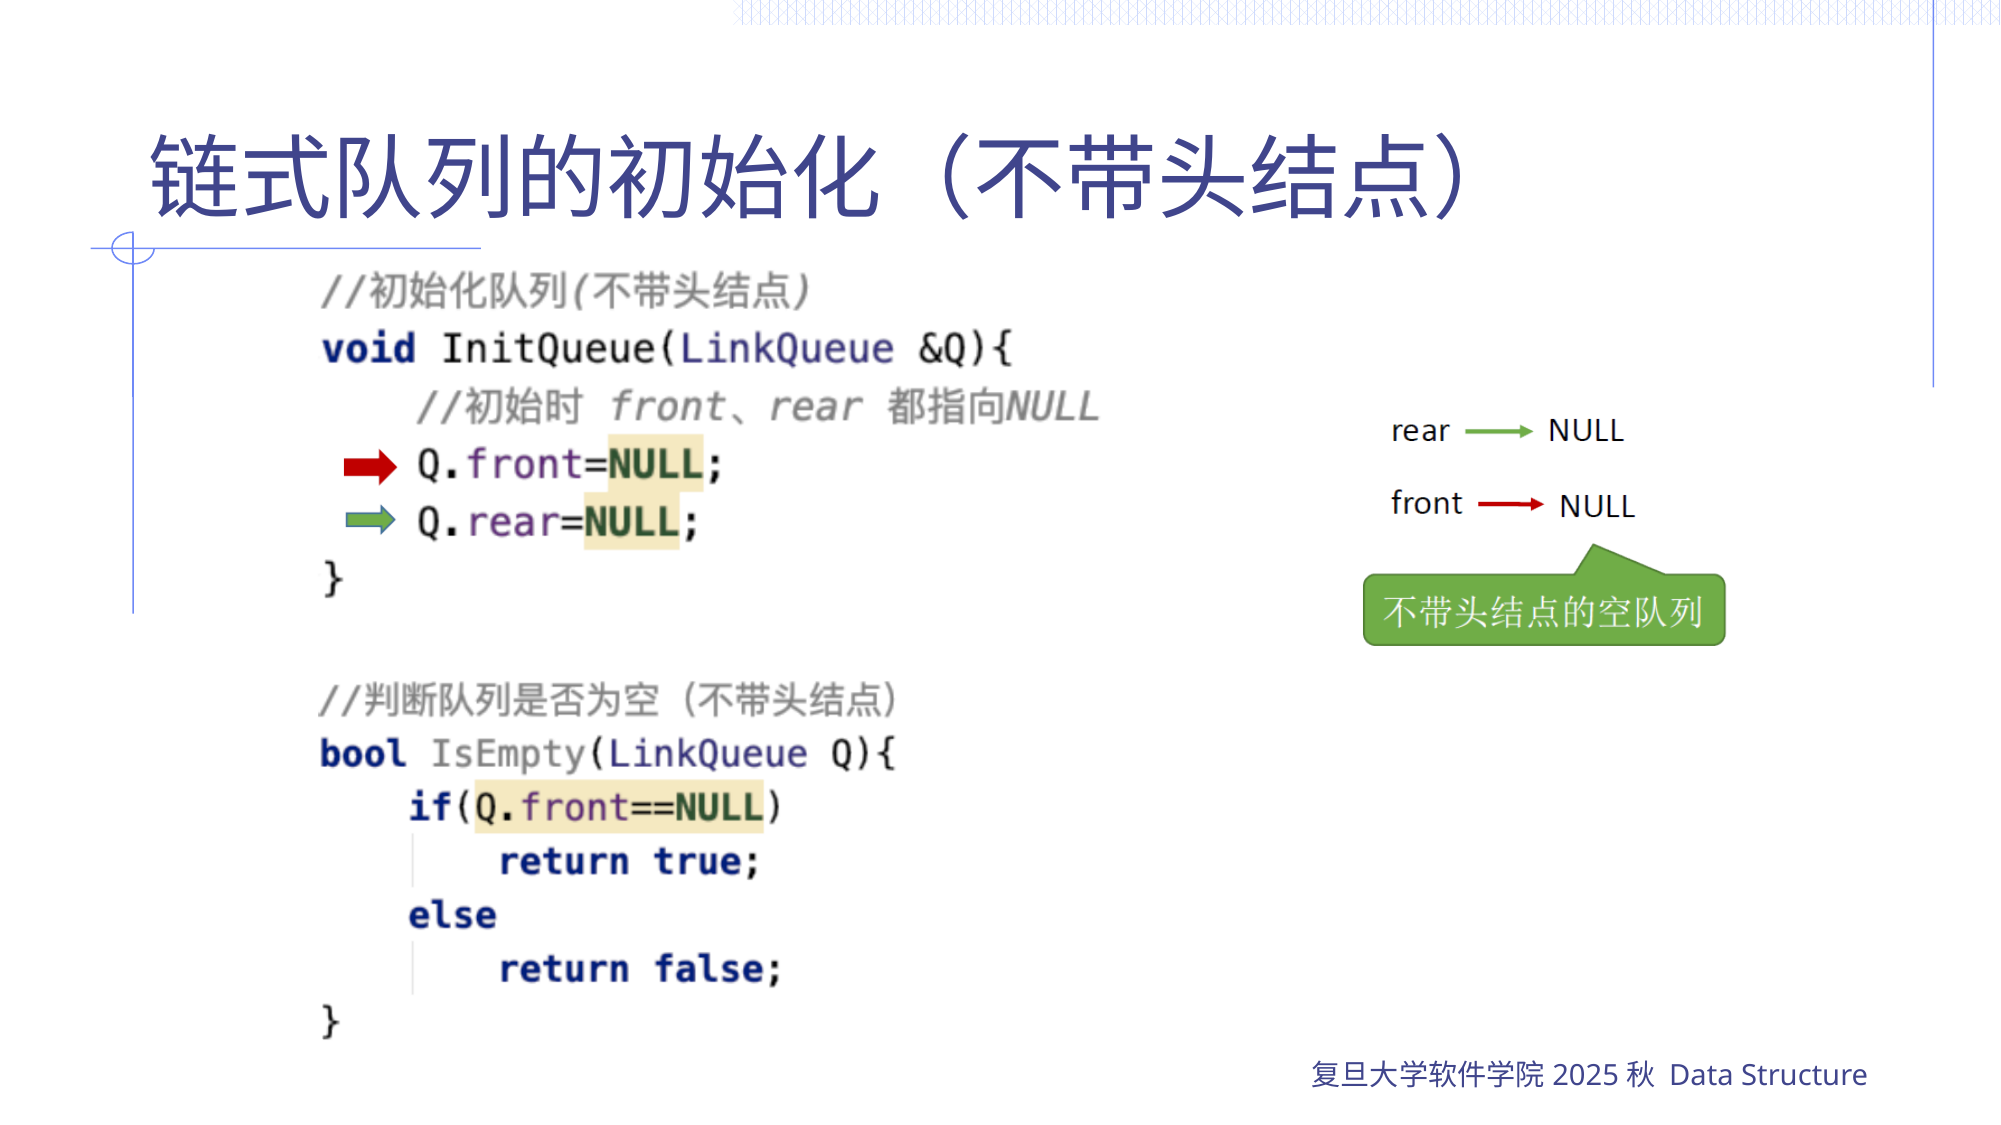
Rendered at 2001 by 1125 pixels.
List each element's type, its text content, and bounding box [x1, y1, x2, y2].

title 链式队列的初始化（不带头结点） [133, 50, 1834, 238]
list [269, 243, 1797, 1057]
